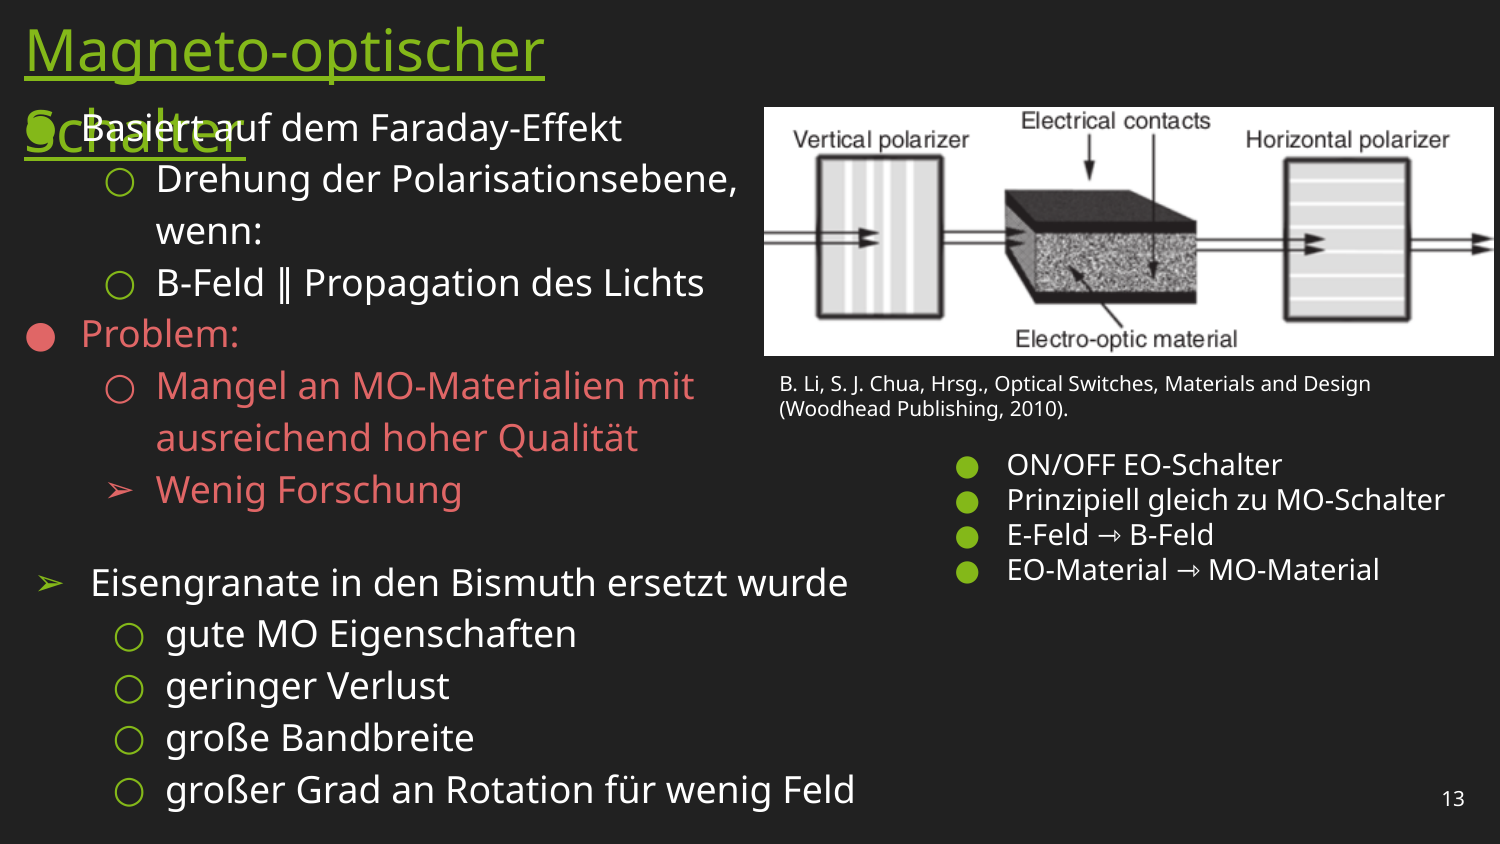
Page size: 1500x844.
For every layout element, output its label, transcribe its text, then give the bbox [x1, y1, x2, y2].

picture [764, 107, 1494, 356]
list Eisengranate in den Bismuth ersetzt wurde gute MO Eigenschaften geringer Verlust große Bandbreite großer Grad an Rotation für wenig Feld [0, 536, 948, 844]
slide_number ‹#› [1389, 764, 1480, 830]
list Basiert auf dem Faraday-Effekt Drehung der Polarisationsebene, wenn: B-Feld ∥ Propagation des Lichts Problem: Mangel an MO-Materialien mit ausreichend hoher Qualität Wenig Forschung [0, 81, 820, 511]
text_box B. Li, S. J. Chua, Hrsg., Optical Switches, Materials and Design (Woodhead Publishing, 2010). [764, 363, 1494, 421]
text_box ON/OFF EO-Schalter Prinzipiell gleich zu MO-Schalter E-Feld ⇾ B-Feld EO-Material ⇾ MO-Material [916, 431, 1500, 617]
title Magneto-optischer Schalter [9, 0, 779, 81]
